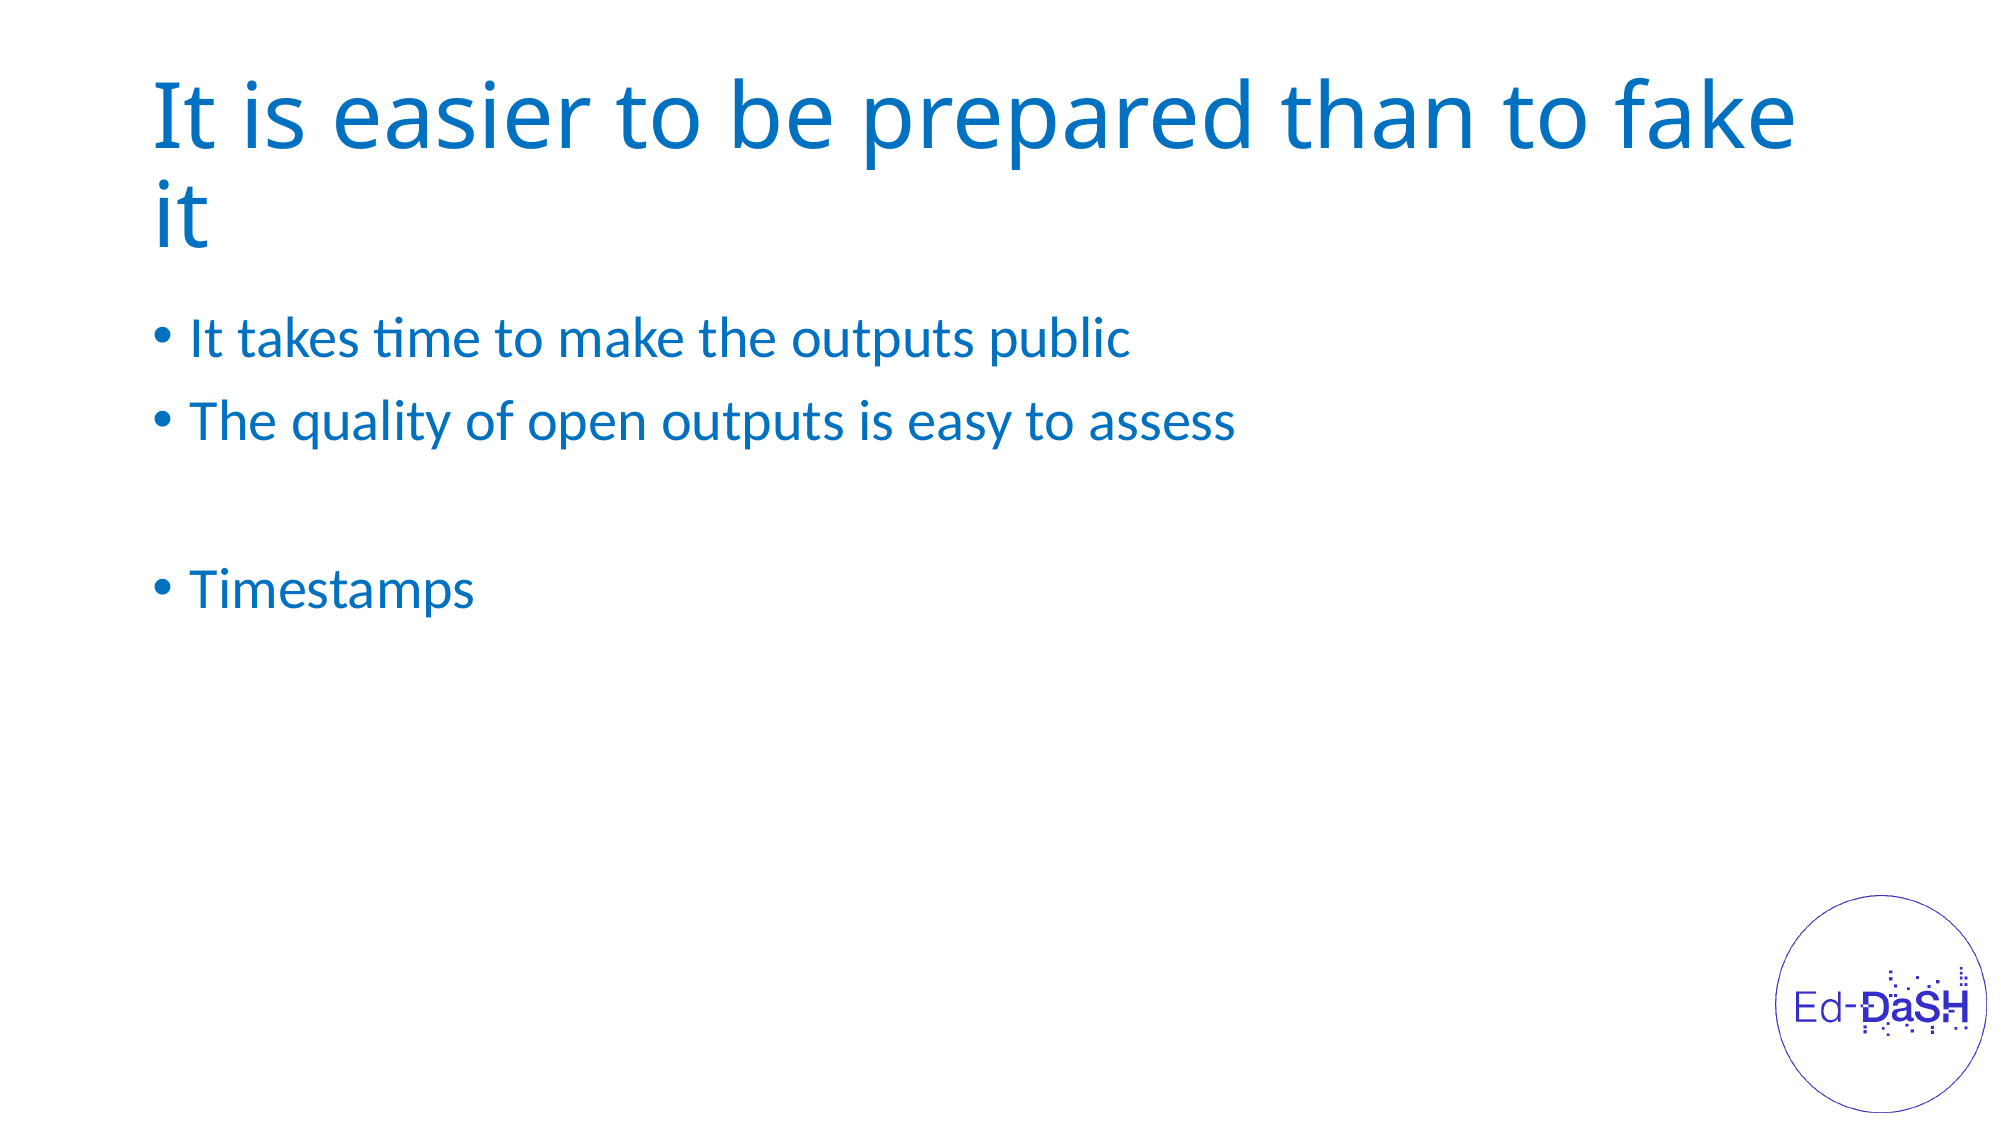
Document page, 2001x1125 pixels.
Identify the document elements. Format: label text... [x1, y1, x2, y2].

picture [1775, 895, 1987, 1113]
list It takes time to make the outputs public The quality of open outputs is easy to assess Timestamps [137, 299, 1863, 1014]
title It is easier to be prepared than to fake it [137, 59, 1863, 278]
